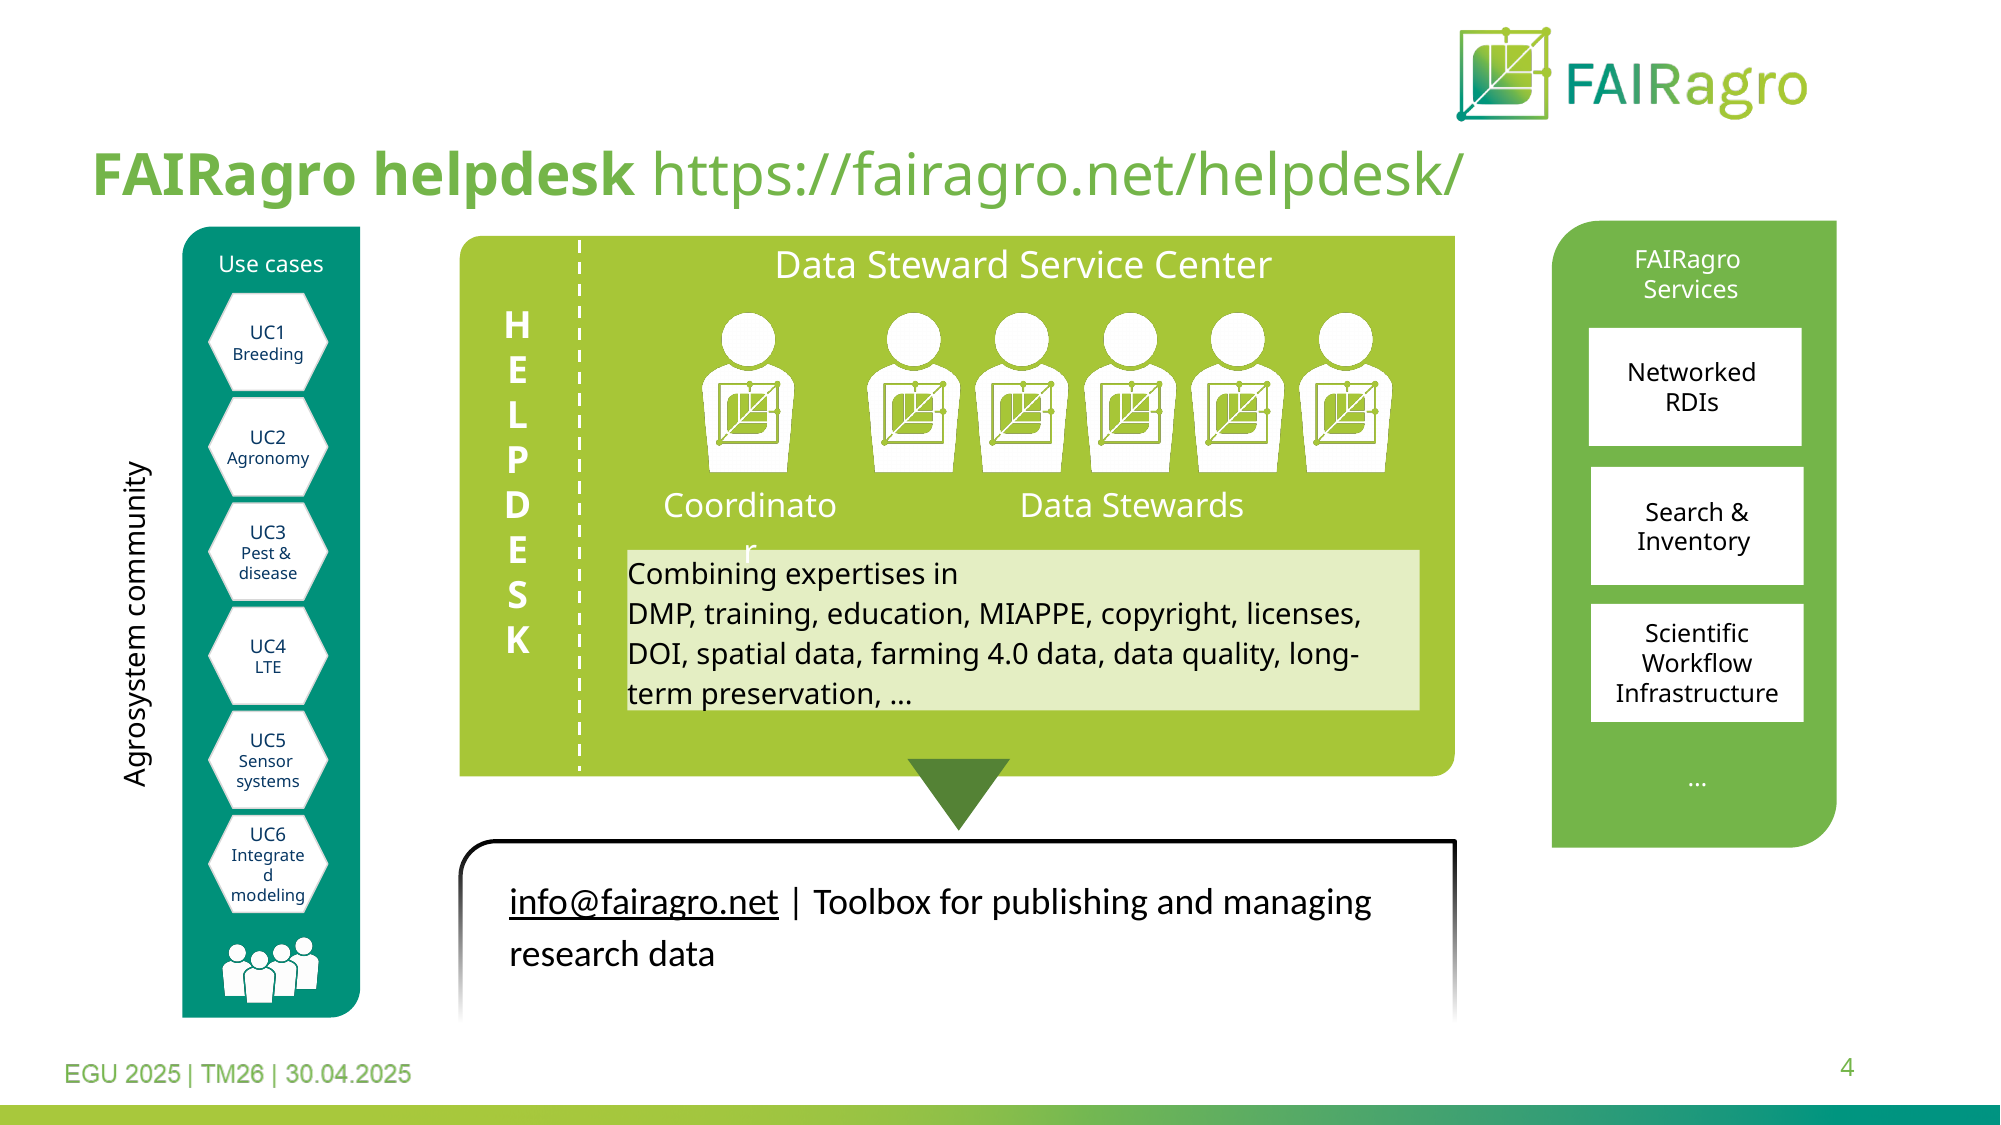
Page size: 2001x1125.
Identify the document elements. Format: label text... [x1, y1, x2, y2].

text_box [100, 226, 361, 1018]
text_box Combining expertises in DMP, training, education, MIAPPE, copyright, licenses, DOI, spatial data, farming 4.0 data, data quality, long-term preservation, ... [627, 549, 1420, 711]
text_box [1551, 220, 1837, 848]
text_box [907, 758, 1011, 831]
text_box Data Steward Service Center [700, 227, 1362, 300]
title FAIRagro helpdesk https://fairagro.net/helpdesk/ [76, 83, 1497, 270]
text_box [656, 311, 1393, 525]
text_box [459, 235, 1455, 777]
picture [1454, 24, 1809, 124]
picture [0, 1105, 2000, 1125]
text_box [451, 841, 1470, 1093]
picture [48, 1043, 695, 1104]
slide_number 4 [1419, 1038, 1870, 1099]
text_box H E L P D E S K [469, 286, 566, 677]
